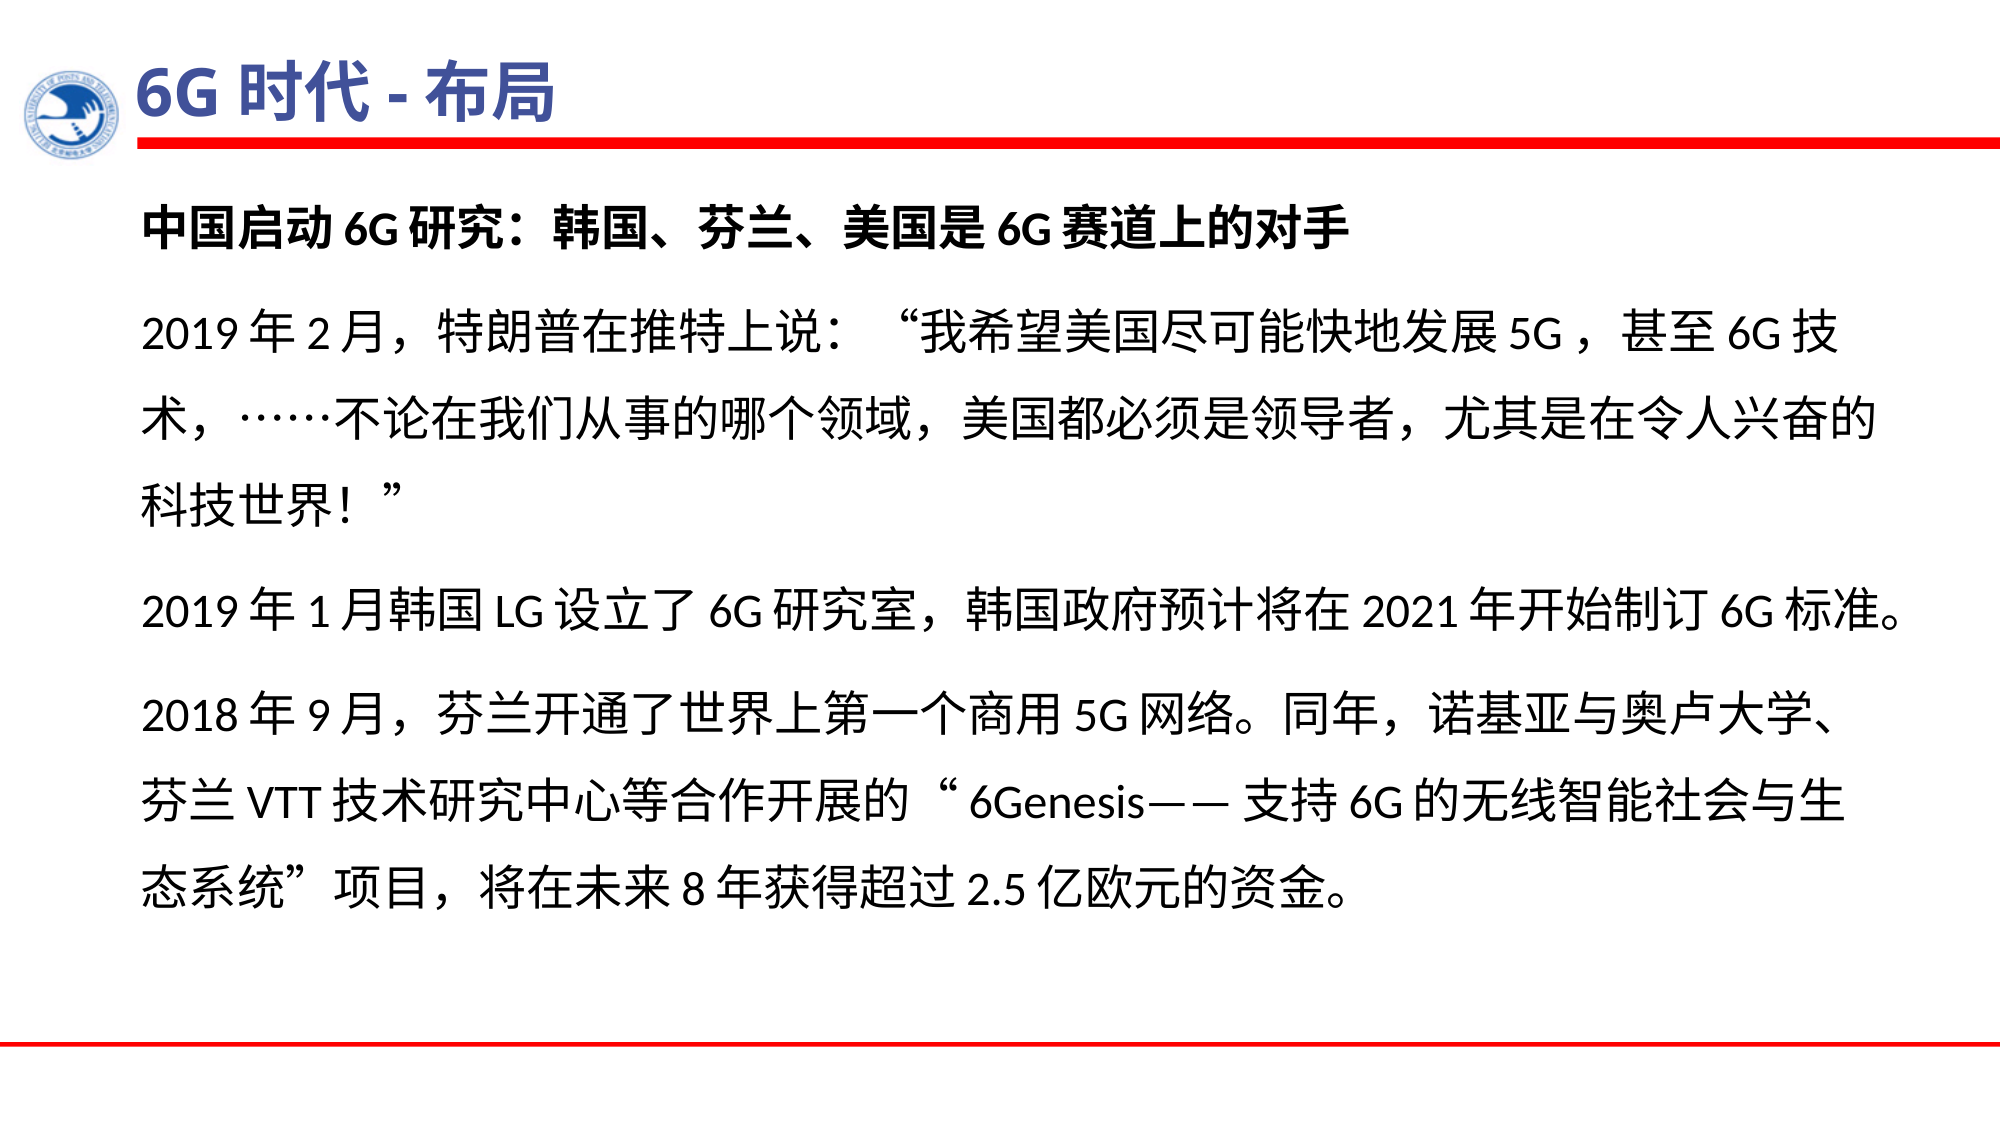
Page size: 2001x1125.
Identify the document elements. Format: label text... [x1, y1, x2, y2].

list 中国启动6G研究：韩国、芬兰、美国是6G赛道上的对手 2019年2月，特朗普在推特上说：“我希望美国尽可能快地发展5G，甚至6G技术，……不论在我们从事的哪个领域，美国都必须是领导者，尤其是在令人兴奋的科技世界！” 2019年1月韩国LG设立了6G研究室，韩国政府预计将在2021年开始制订6G标准。 2018年9月，芬兰开通了世界上第一个商用5G网络。同年，诺基亚与奥卢大学、芬兰VTT技术研究中心等合作开展的“6Genesis——支持6G的无线智能社会与生态系统”项目，将在未来8年获得超过2.5亿欧元的资金。 [125, 160, 1899, 1000]
picture [19, 66, 126, 166]
text_box 6G时代-布局 [120, 42, 574, 138]
slide_number [1412, 1042, 1863, 1103]
